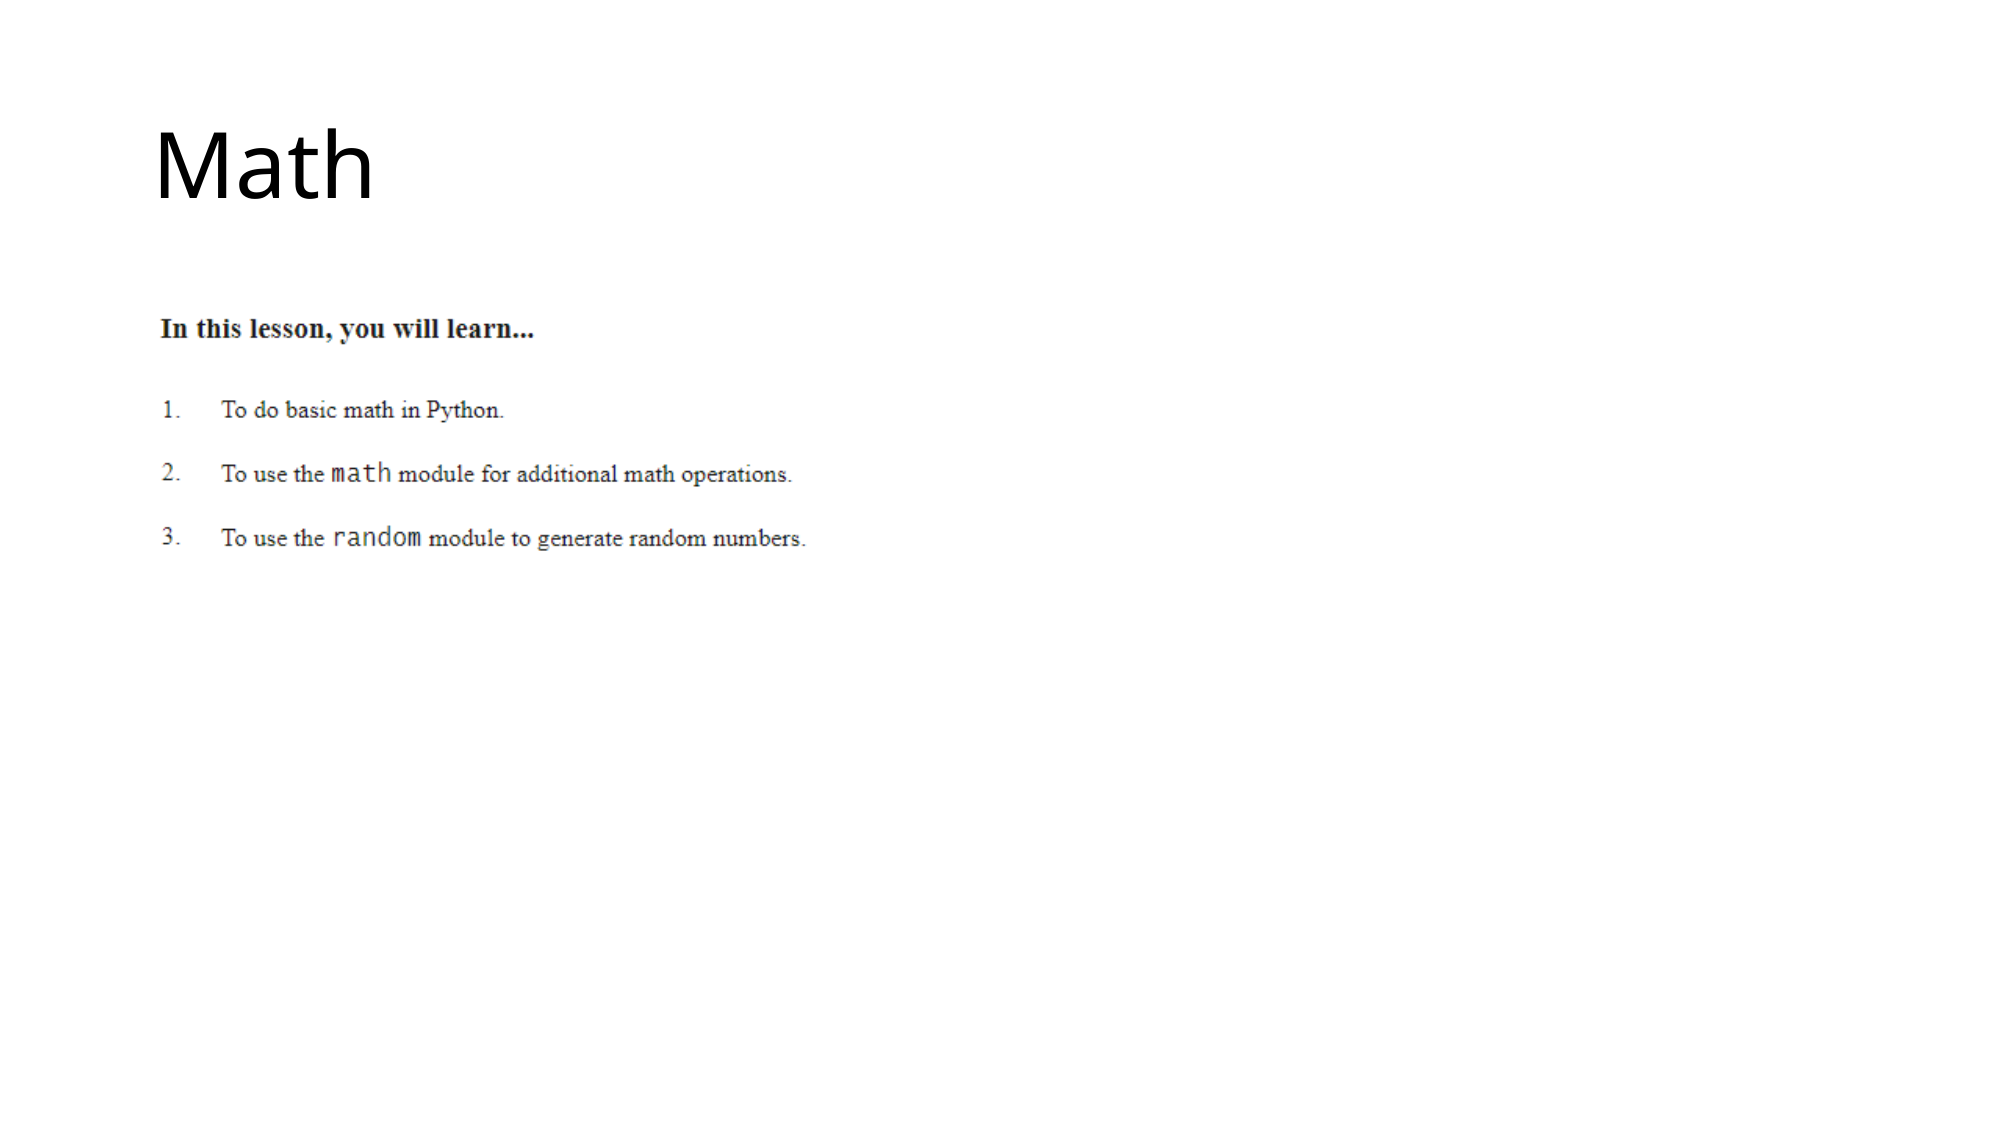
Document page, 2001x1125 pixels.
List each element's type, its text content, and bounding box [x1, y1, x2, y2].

picture [137, 299, 891, 626]
title Math [137, 59, 1863, 278]
